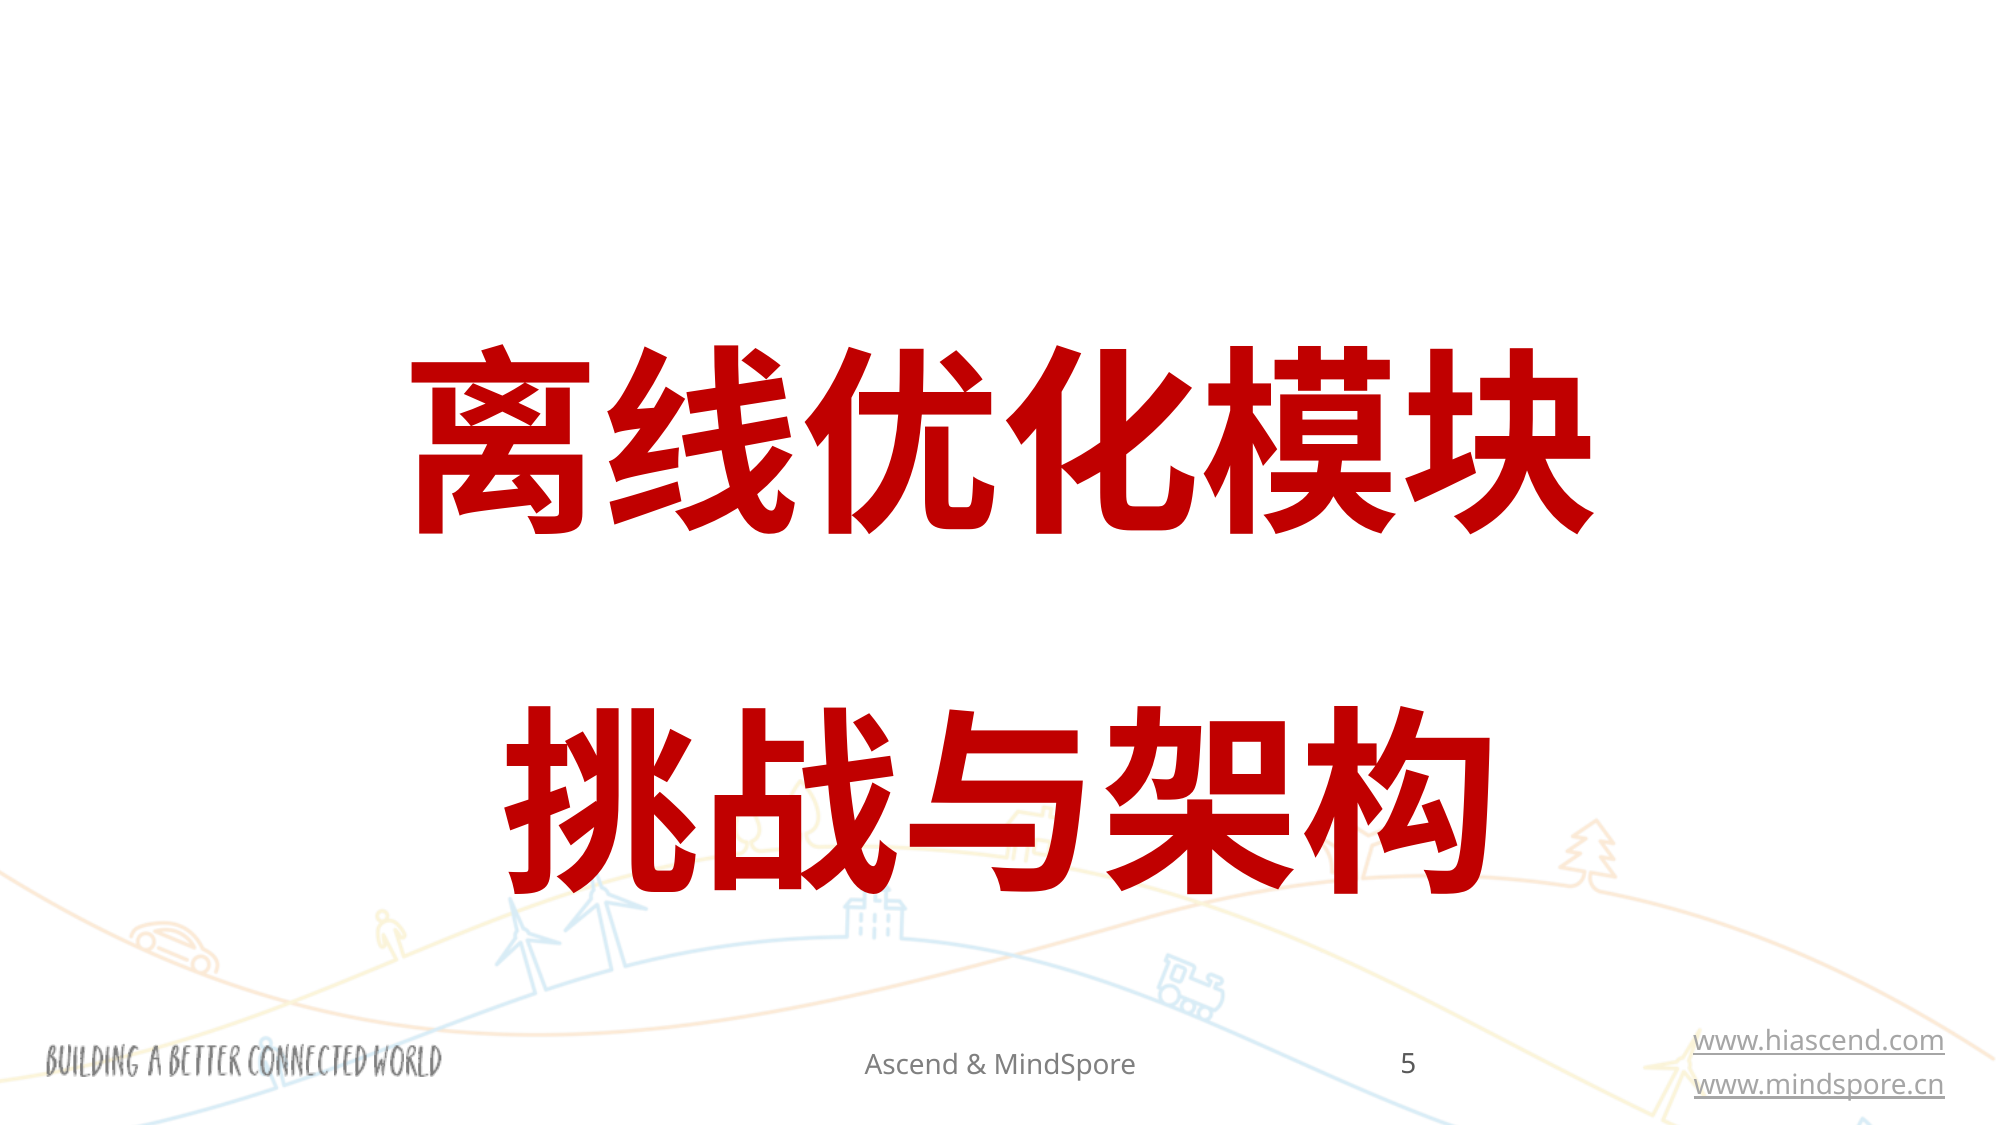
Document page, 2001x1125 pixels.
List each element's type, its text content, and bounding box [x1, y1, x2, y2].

text_box 离线优化模块 挑战与架构 [101, 160, 1900, 953]
picture [23, 1023, 468, 1105]
